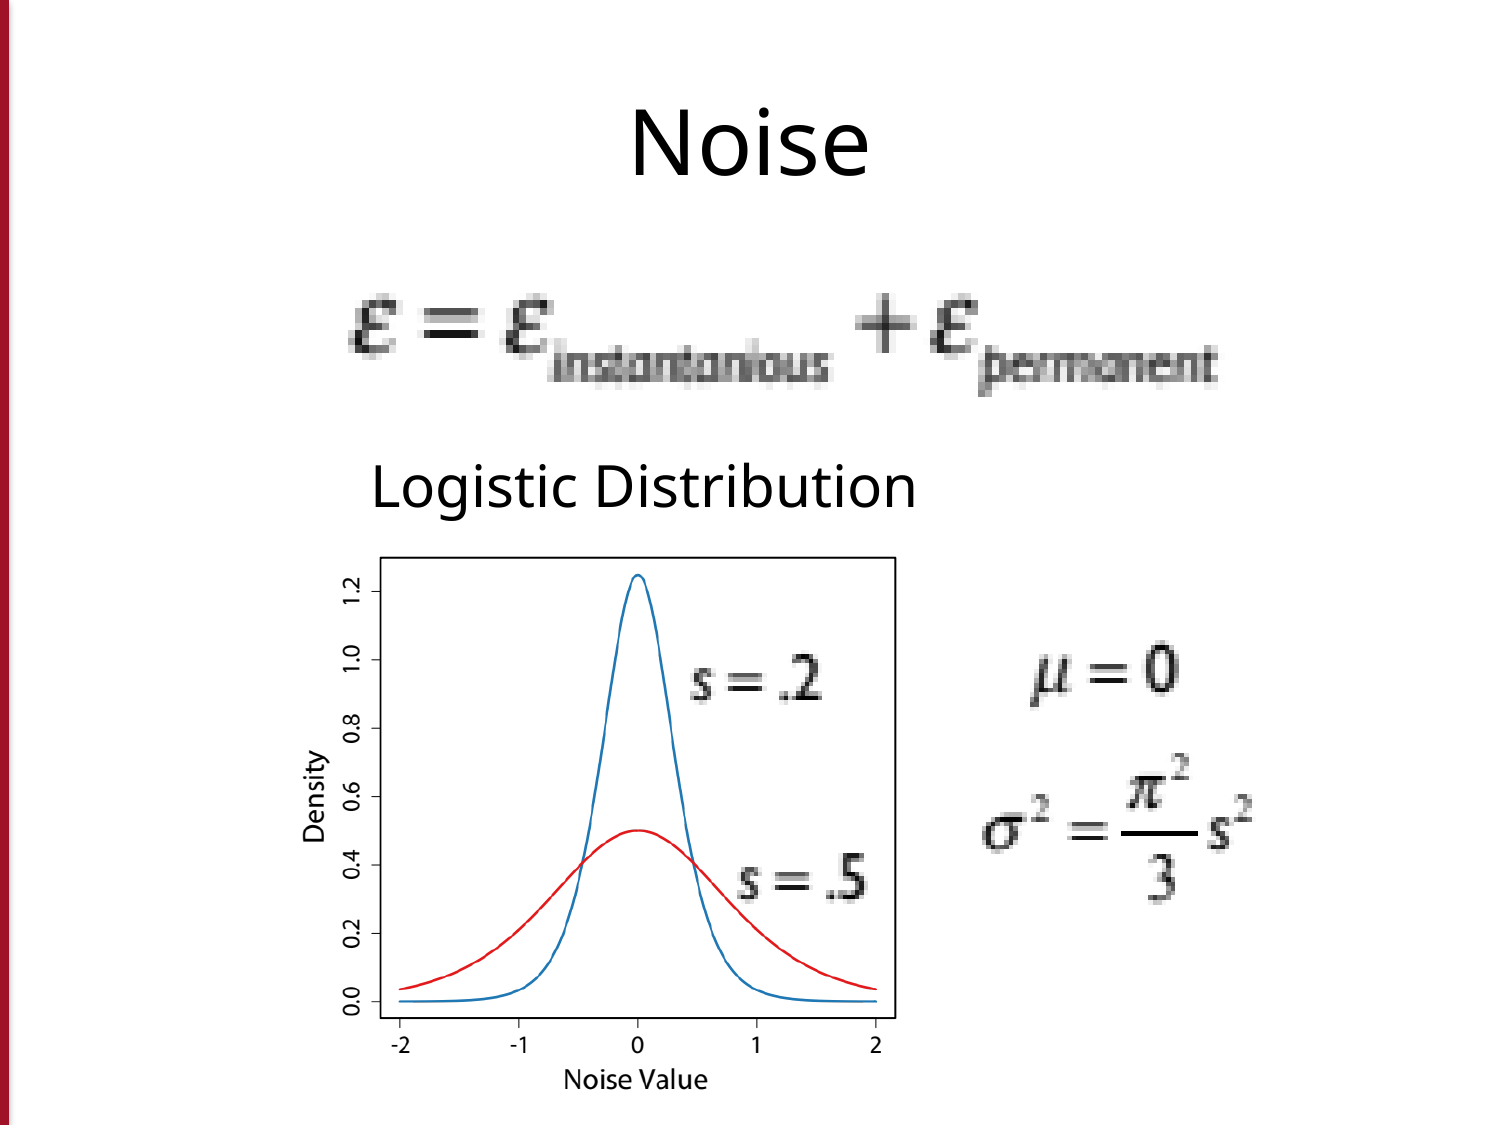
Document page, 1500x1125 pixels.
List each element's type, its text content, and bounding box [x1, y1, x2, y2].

text_box Logistic Distribution [346, 441, 942, 526]
title Noise [75, 45, 1425, 233]
picture [286, 483, 910, 1108]
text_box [681, 641, 827, 711]
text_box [973, 730, 1257, 910]
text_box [728, 840, 874, 910]
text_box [1021, 631, 1189, 722]
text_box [335, 234, 1226, 406]
